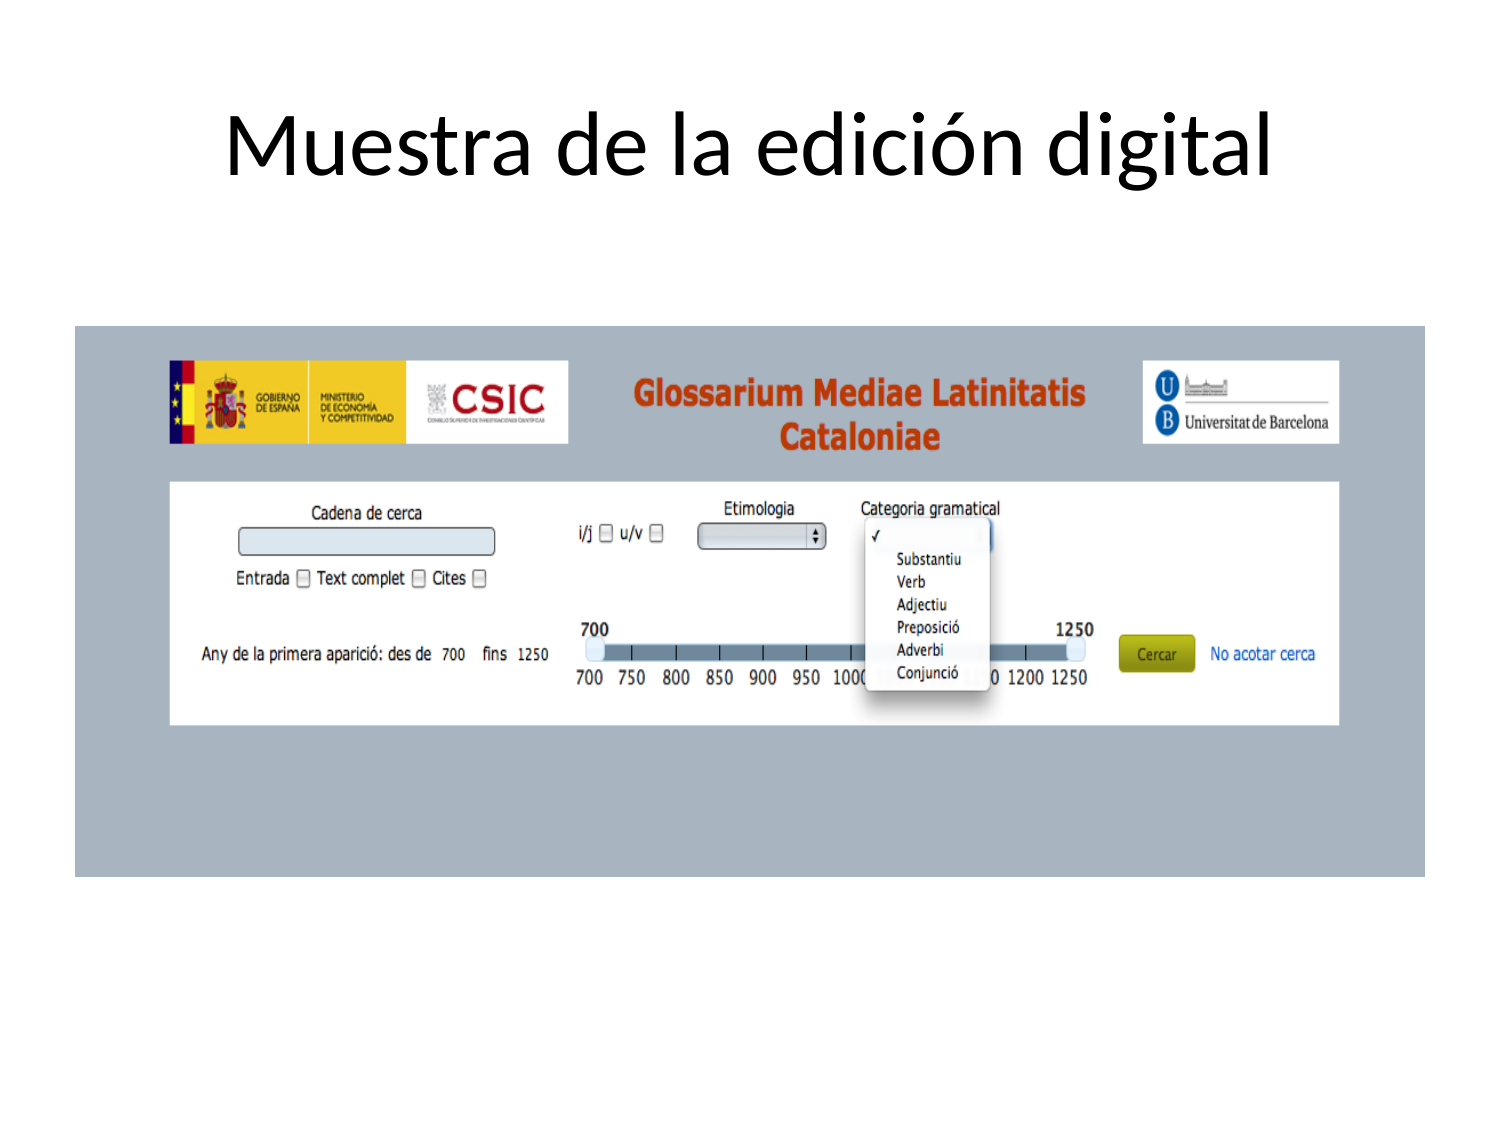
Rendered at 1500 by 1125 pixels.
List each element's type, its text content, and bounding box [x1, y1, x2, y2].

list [74, 262, 1426, 1006]
title Muestra de la edición digital [75, 45, 1425, 233]
